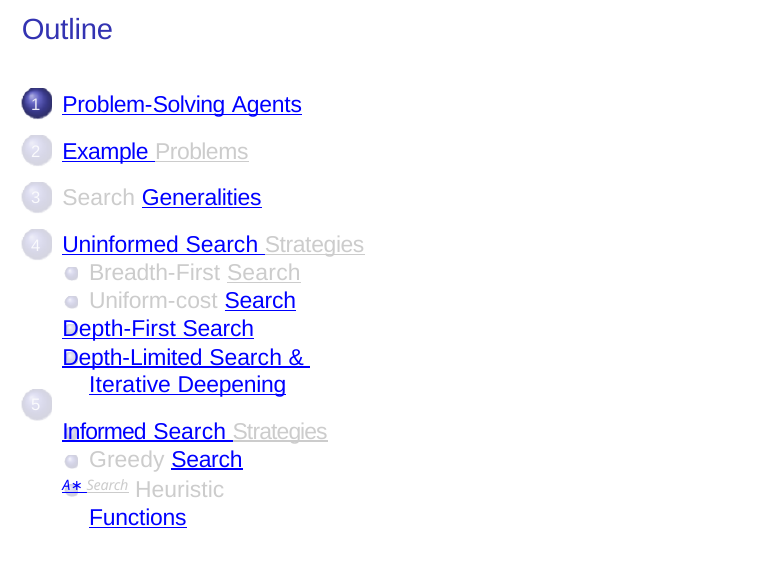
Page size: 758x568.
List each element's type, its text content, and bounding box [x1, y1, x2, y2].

title Outline [15, 7, 757, 106]
picture [64, 427, 78, 441]
picture [64, 352, 78, 366]
picture [64, 483, 78, 498]
picture [20, 229, 52, 261]
picture [64, 455, 78, 469]
text_box Problem-Solving Agents Example Problems Search Generalities Uninformed Search Strategies Breadth-First Search Uniform-cost Search Depth-First Search Depth-Limited Search & Iterative Deepening Informed Search Strategies Greedy Search A∗ Search Heuristic Functions [56, 87, 540, 531]
picture [64, 267, 78, 281]
picture [20, 135, 52, 167]
picture [64, 324, 78, 338]
picture [20, 88, 52, 121]
picture [20, 389, 52, 421]
picture [64, 295, 78, 309]
picture [20, 182, 52, 214]
